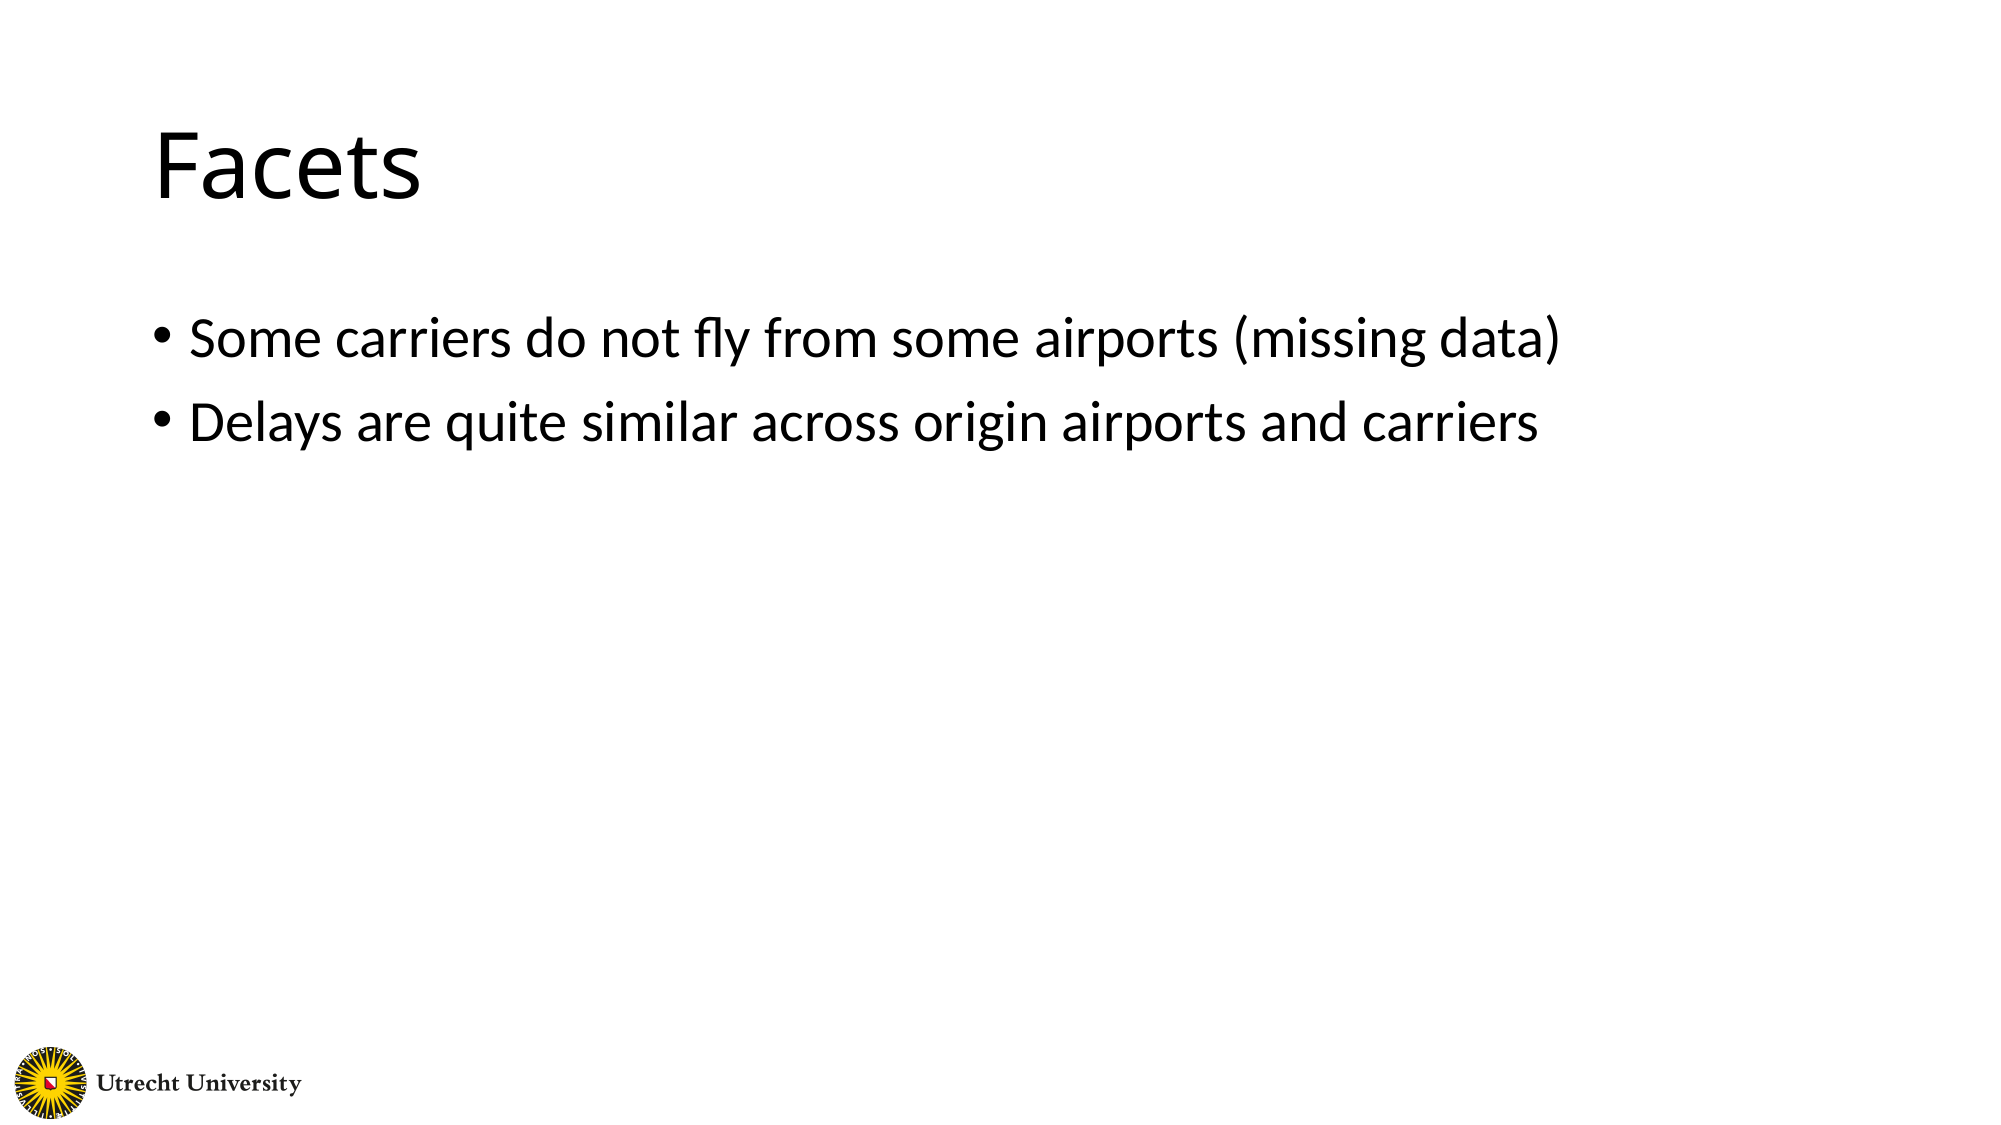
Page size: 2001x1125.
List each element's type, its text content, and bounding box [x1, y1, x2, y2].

text_box Some carriers do not fly from some airports (missing data) Delays are quite similar across origin airports and carriers [137, 299, 1863, 1014]
picture [0, 995, 386, 1125]
text_box Facets [137, 59, 1863, 278]
